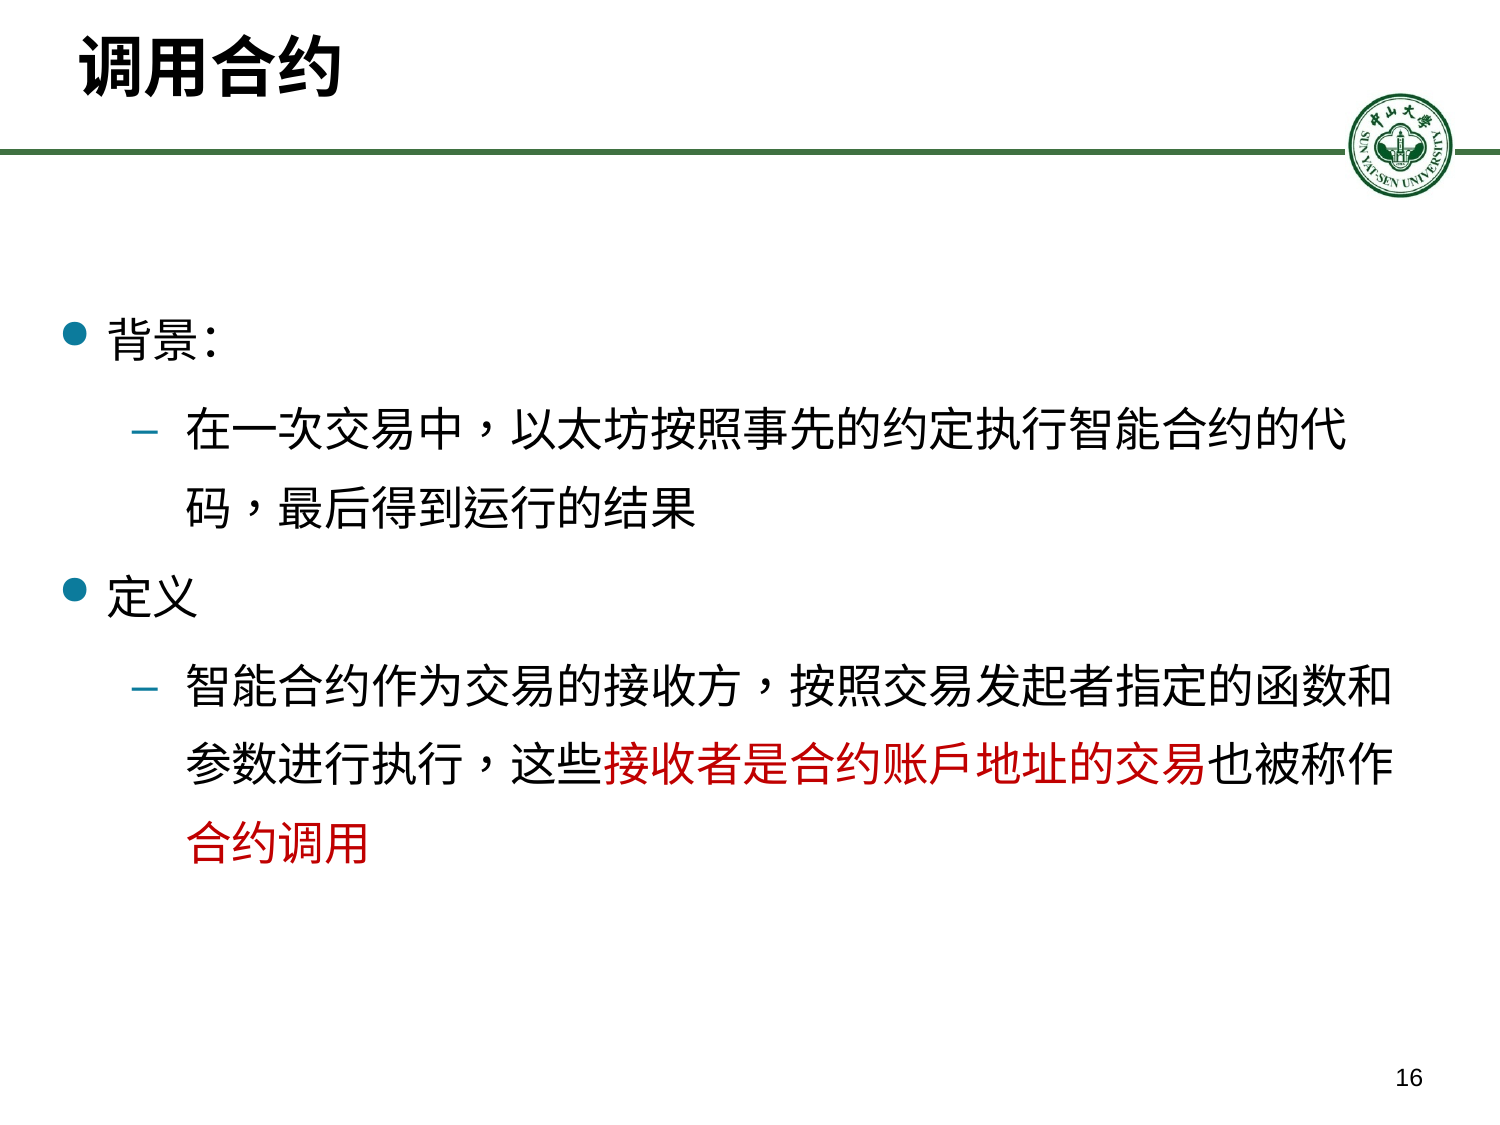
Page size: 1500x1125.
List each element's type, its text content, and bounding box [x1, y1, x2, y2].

title 调用合约 [62, 24, 1421, 113]
picture [1345, 90, 1455, 200]
list 背景： 在一次交易中，以太坊按照事先的约定执行智能合约的代码，最后得到运行的结果 定义 智能合约作为交易的接收方，按照交易发起者指定的函数和参数进行执行，这些接收者是合约账户地址的交易也被称作合约调用 [46, 281, 1421, 878]
